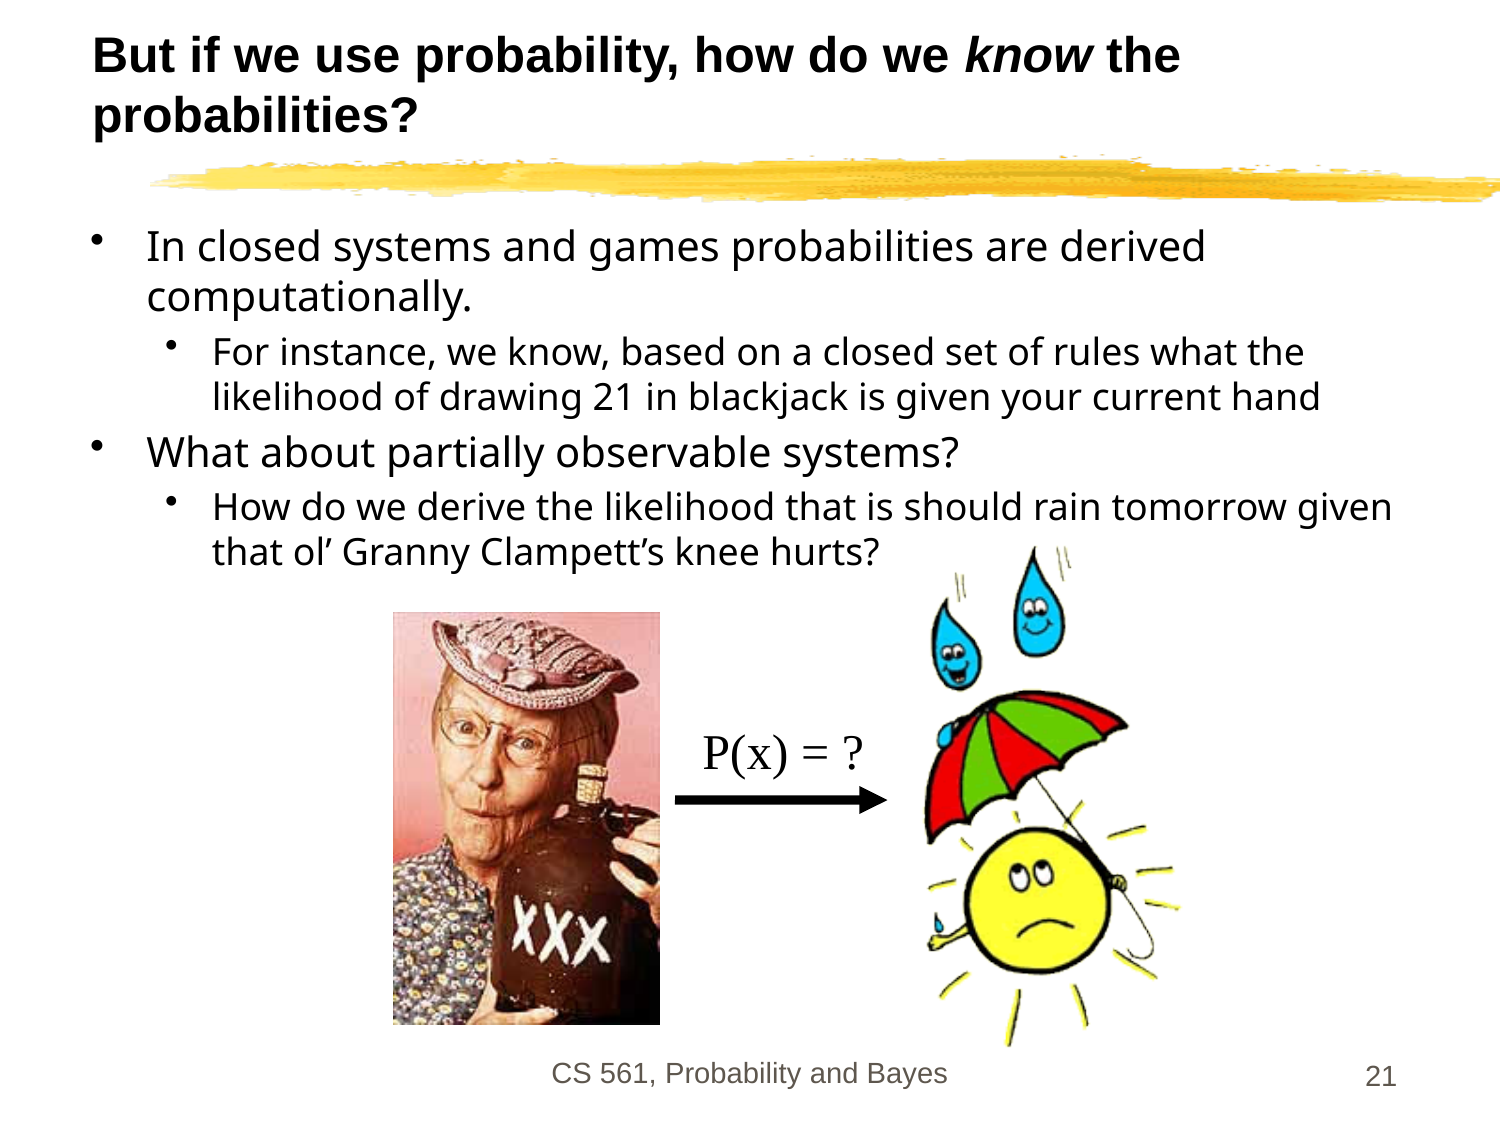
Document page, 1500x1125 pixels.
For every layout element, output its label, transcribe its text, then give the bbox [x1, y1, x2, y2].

text_box P(x) = ? [687, 712, 880, 788]
picture [393, 612, 660, 1026]
title But if we use probability, how do we know the probabilities? [76, 37, 1415, 151]
slide_number 21 [1099, 1024, 1413, 1101]
list In closed systems and games probabilities are derived computationally. For instance, we know, based on a closed set of rules what the likelihood of drawing 21 in blackjack is given your current hand What about partially observable systems? How do we derive the likelihood that is should rain tomorrow given that ol’ Granny Clampett’s knee hurts? [74, 212, 1417, 994]
picture [150, 149, 1500, 213]
picture [912, 537, 1195, 1056]
text_box [674, 793, 888, 807]
footer CS 561, Probability and Bayes [512, 1021, 988, 1098]
